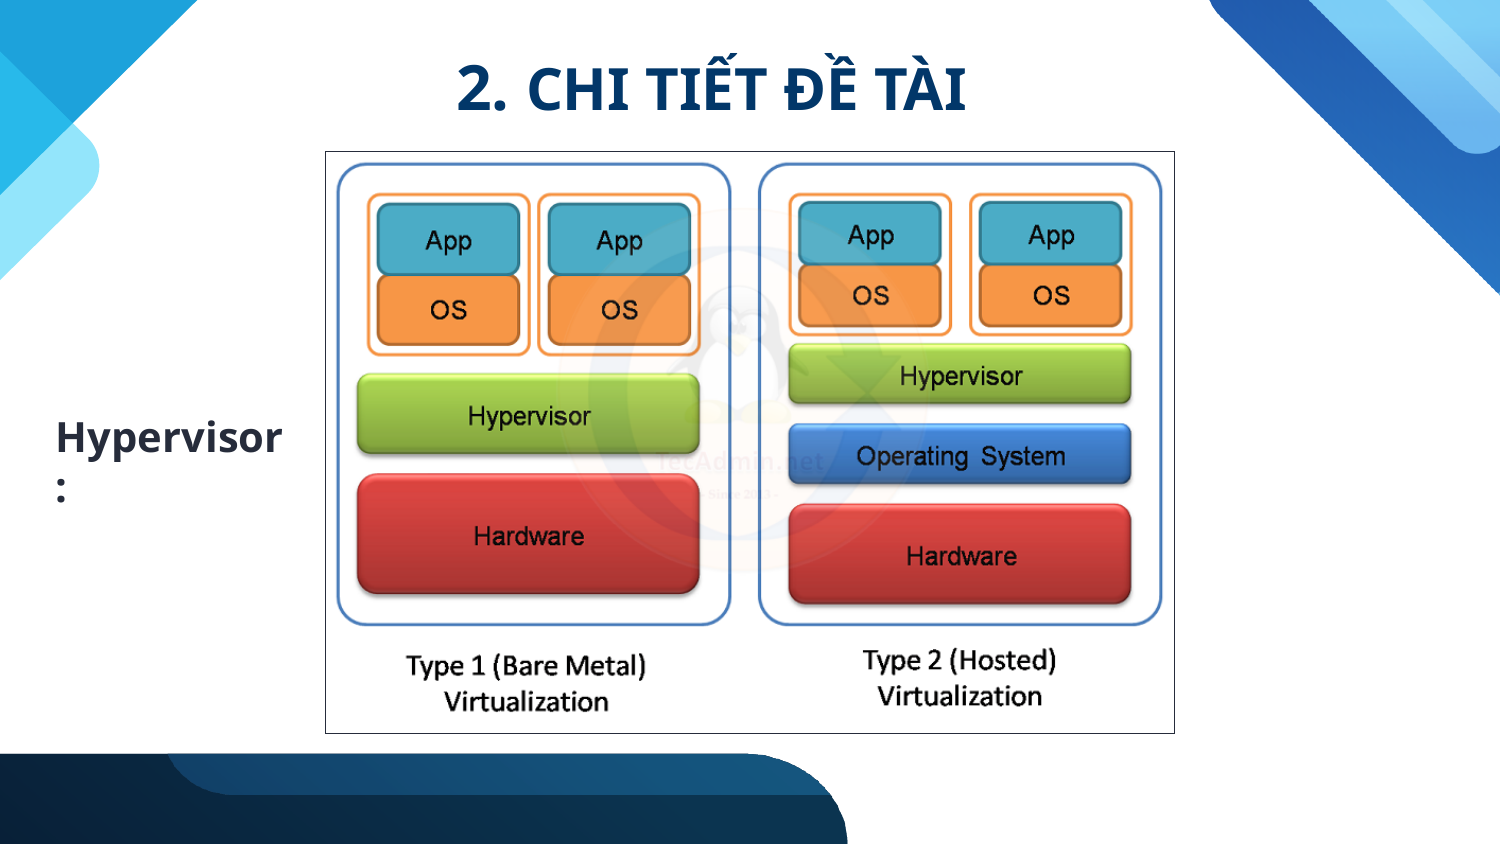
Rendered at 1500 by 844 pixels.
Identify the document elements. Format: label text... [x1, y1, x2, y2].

title 2. CHI TIẾT ĐỀ TÀI [441, 33, 1059, 137]
picture [0, 744, 898, 844]
picture [325, 151, 1175, 734]
subtitle Hypervisor: [40, 396, 304, 489]
picture [1177, 0, 1500, 345]
